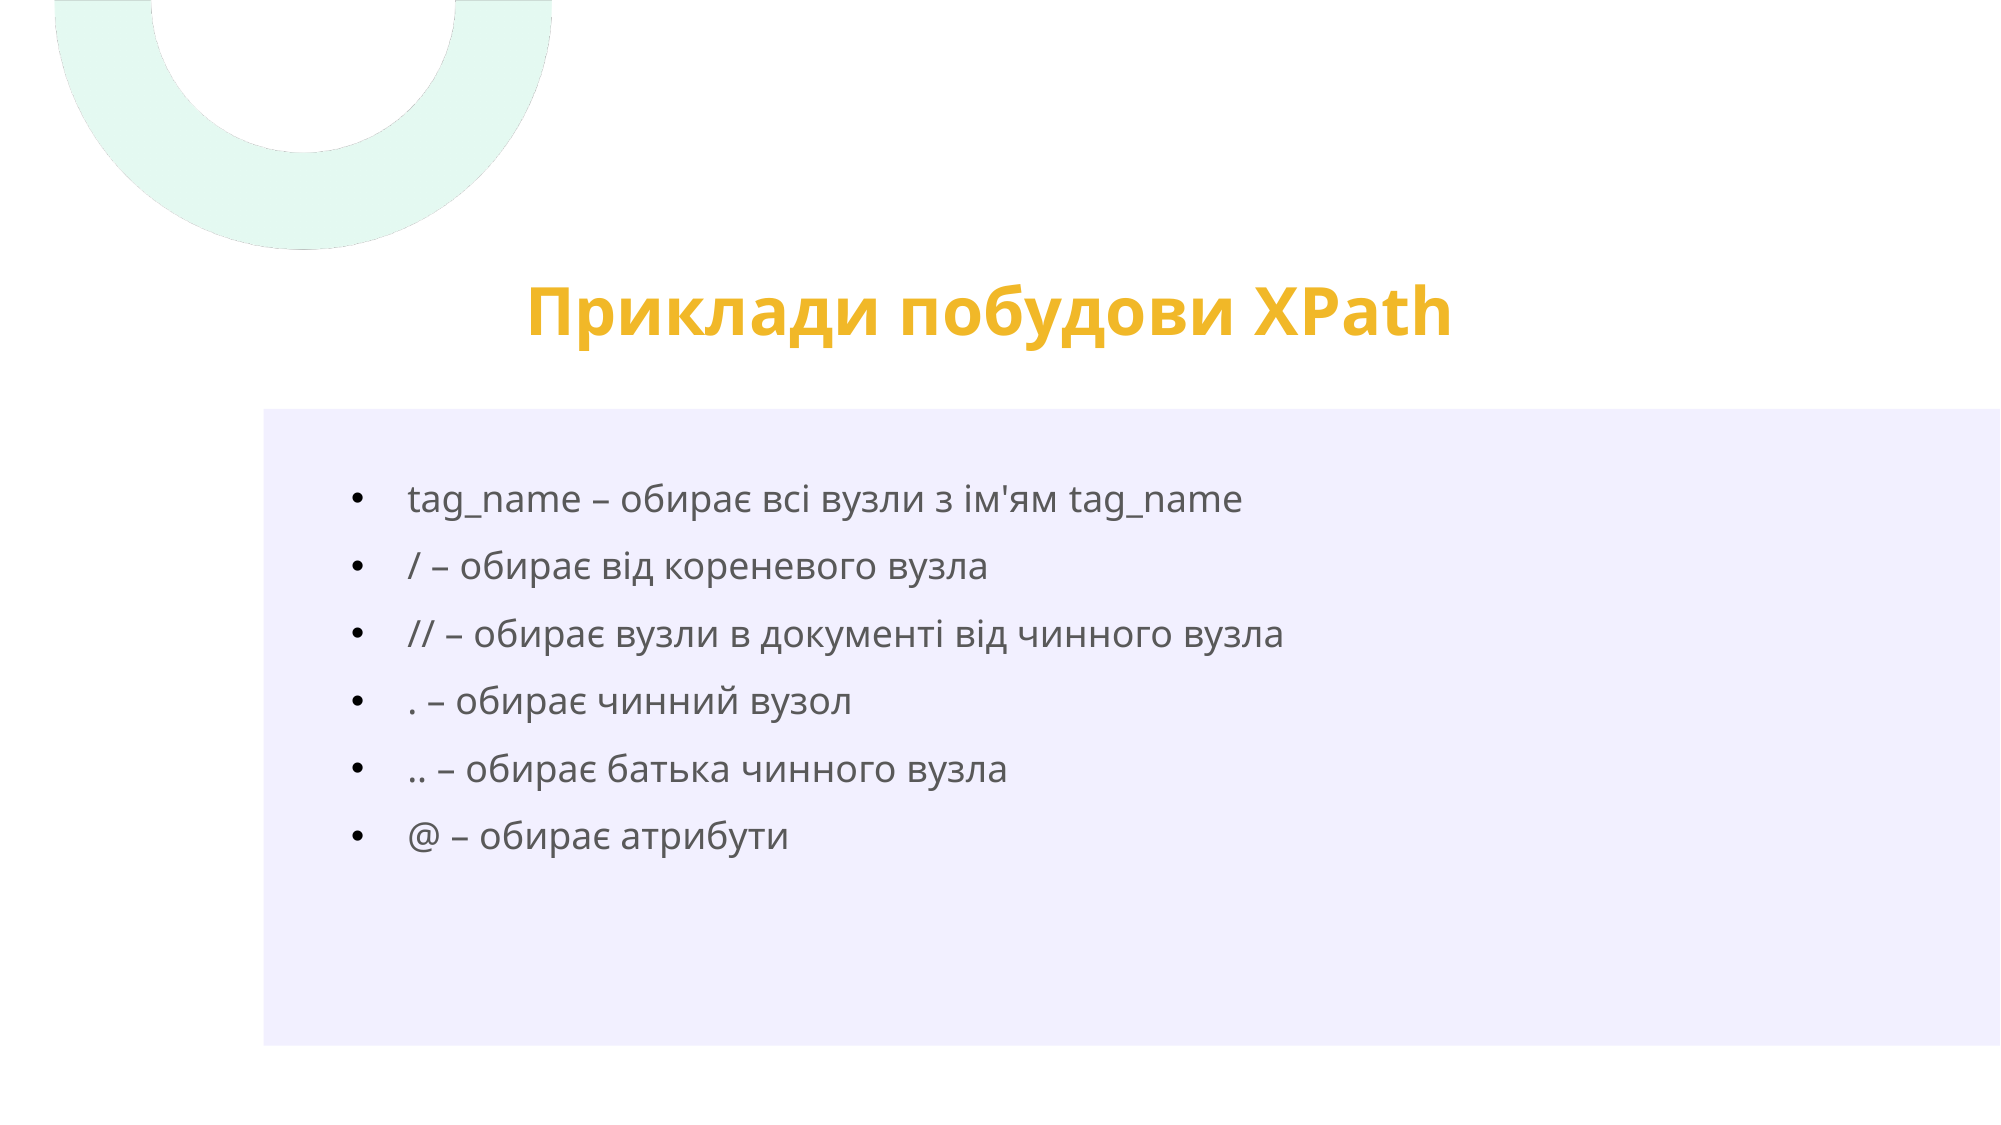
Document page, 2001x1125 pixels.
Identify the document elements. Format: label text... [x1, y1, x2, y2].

text_box [263, 408, 2000, 1046]
text_box Приклади побудови XPath [445, 261, 1534, 401]
picture [55, 0, 551, 374]
text_box tag_name – обирає всі вузли з ім'ям tag_name / – обирає від кореневого вузла // – обирає вузли в документі від чинного вузла . – обирає чинний вузол .. – обирає батька чинного вузла @ – обирає атрибути [335, 437, 1916, 1024]
